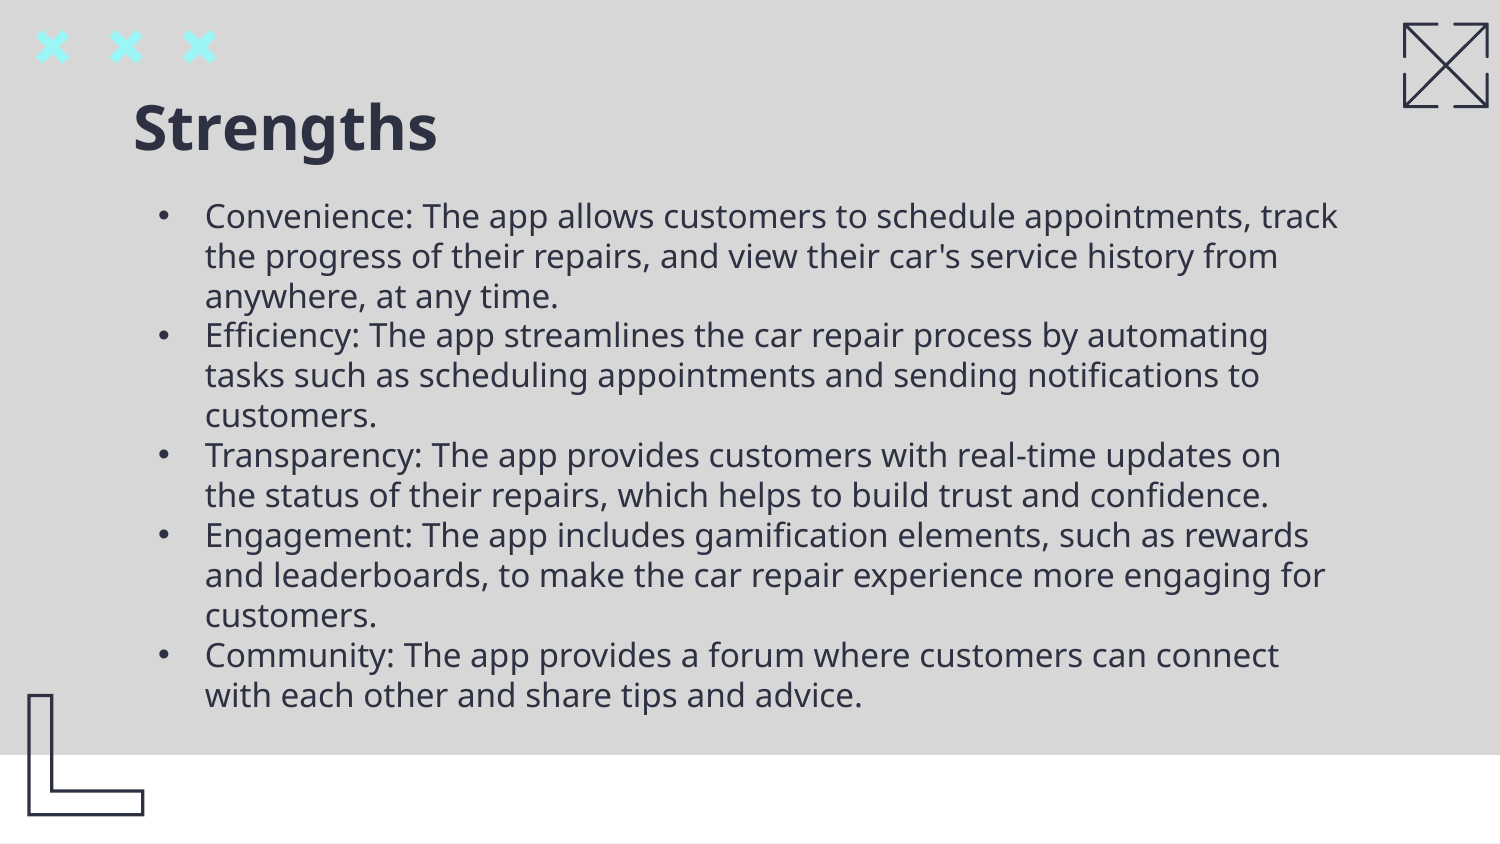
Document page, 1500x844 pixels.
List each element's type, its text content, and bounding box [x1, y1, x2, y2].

subtitle Convenience: The app allows customers to schedule appointments, track the progress of their repairs, and view their car's service history from anywhere, at any time. Efficiency: The app streamlines the car repair process by automating tasks such as scheduling appointments and sending notifications to customers. Transparency: The app provides customers with real-time updates on the status of their repairs, which helps to build trust and confidence. Engagement: The app includes gamification elements, such as rewards and leaderboards, to make the car repair experience more engaging for customers. Community: The app provides a forum where customers can connect with each other and share tips and advice. [118, 179, 1357, 710]
title Strengths [118, 72, 1382, 167]
